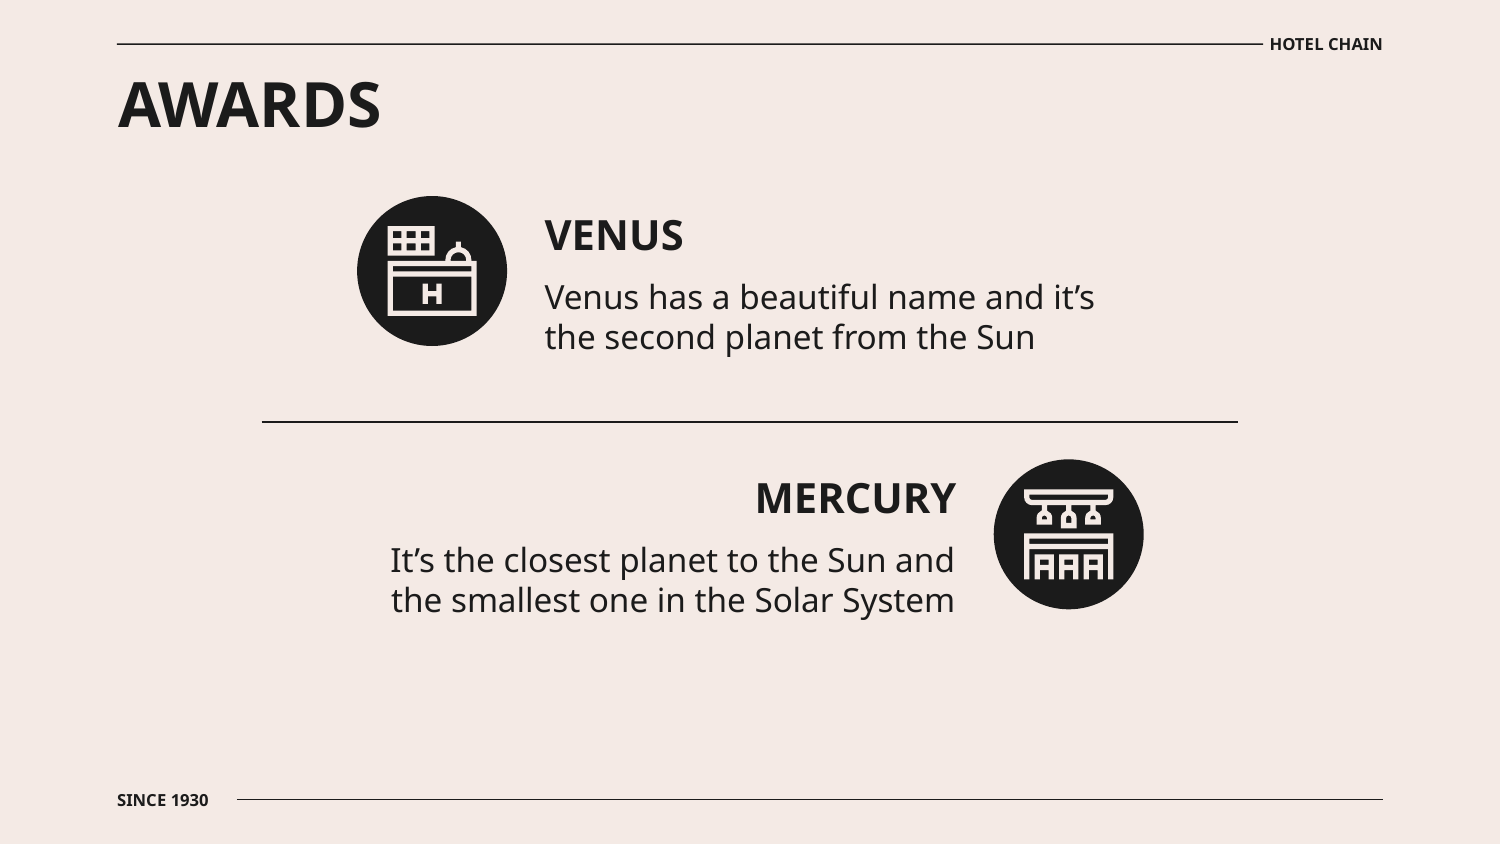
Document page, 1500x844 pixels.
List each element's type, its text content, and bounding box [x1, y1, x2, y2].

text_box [387, 225, 477, 317]
subtitle VENUS [544, 196, 927, 271]
subtitle MERCURY [574, 459, 957, 534]
text_box [357, 196, 508, 347]
title SINCE 1930 [116, 787, 237, 812]
title HOTEL CHAIN [1263, 32, 1383, 56]
text_box [993, 459, 1144, 610]
title AWARDS [118, 64, 1382, 140]
subtitle Venus has a beautiful name and it’s the second planet from the Sun [544, 271, 1145, 362]
subtitle It’s the closest planet to the Sun and the smallest one in the Solar System [356, 534, 957, 625]
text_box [1023, 489, 1114, 580]
